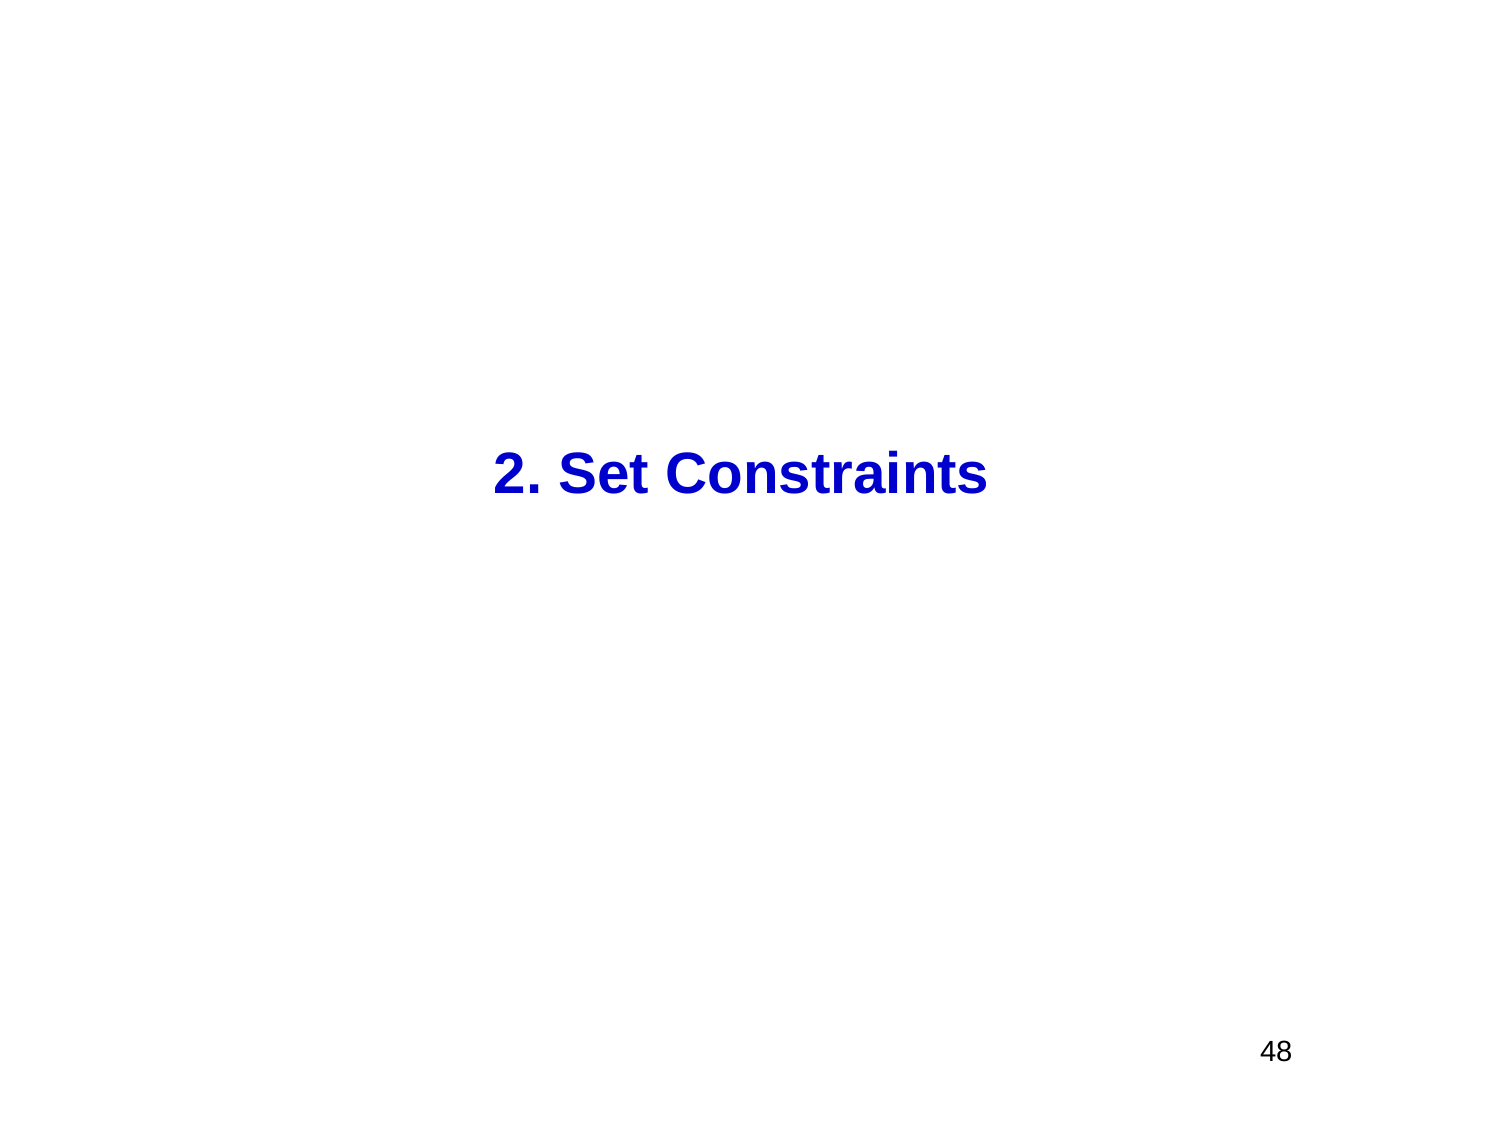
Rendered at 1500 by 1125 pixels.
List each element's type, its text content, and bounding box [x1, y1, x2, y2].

title 2. Set Constraints [112, 349, 1388, 591]
slide_number 48 [1074, 1024, 1426, 1103]
